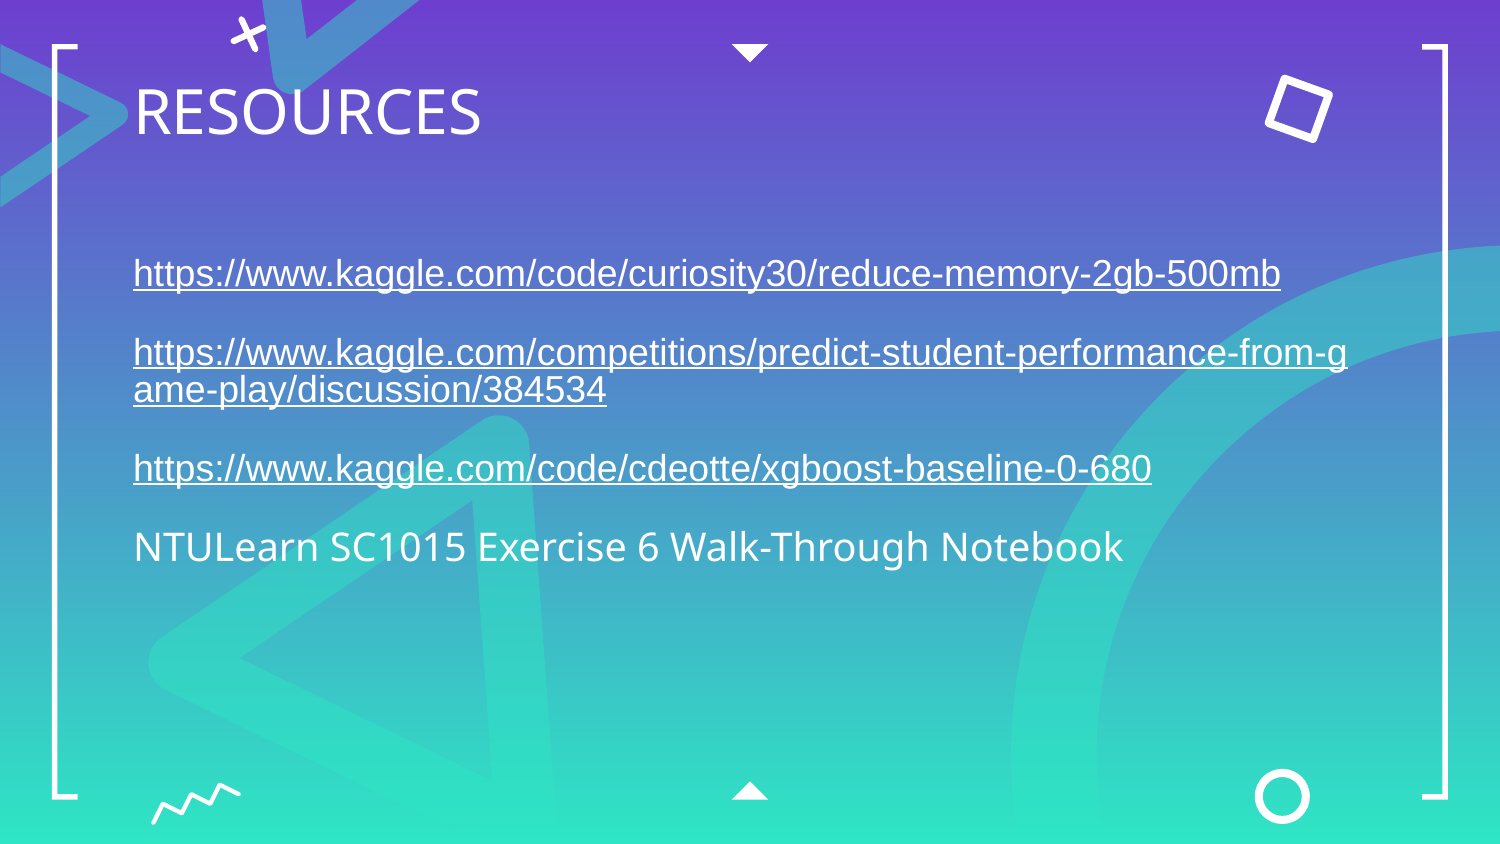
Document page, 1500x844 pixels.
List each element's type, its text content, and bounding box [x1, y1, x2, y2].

title RESOURCES [118, 57, 1310, 195]
list https://www.kaggle.com/code/curiosity30/reduce-memory-2gb-500mb https://www.kaggle.com/competitions/predict-student-performance-from-game-play/discussion/384534 https://www.kaggle.com/code/cdeotte/xgboost-baseline-0-680 NTULearn SC1015 Exercise 6 Walk-Through Notebook [118, 160, 1382, 699]
